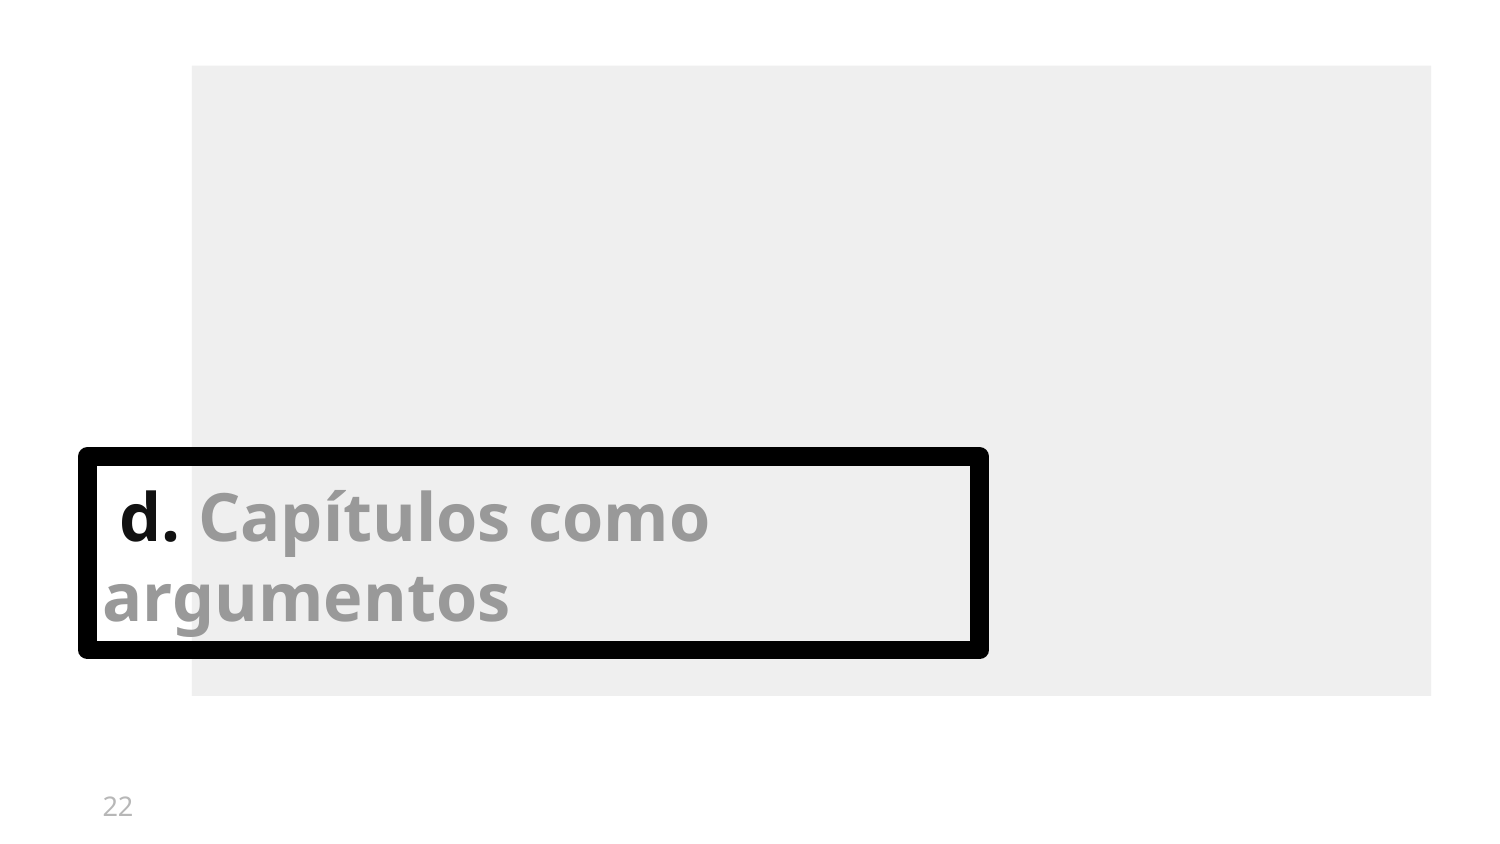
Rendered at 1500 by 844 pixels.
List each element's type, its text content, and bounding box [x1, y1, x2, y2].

title d. Capítulos como argumentos [78, 447, 989, 659]
slide_number 22 [87, 773, 178, 839]
